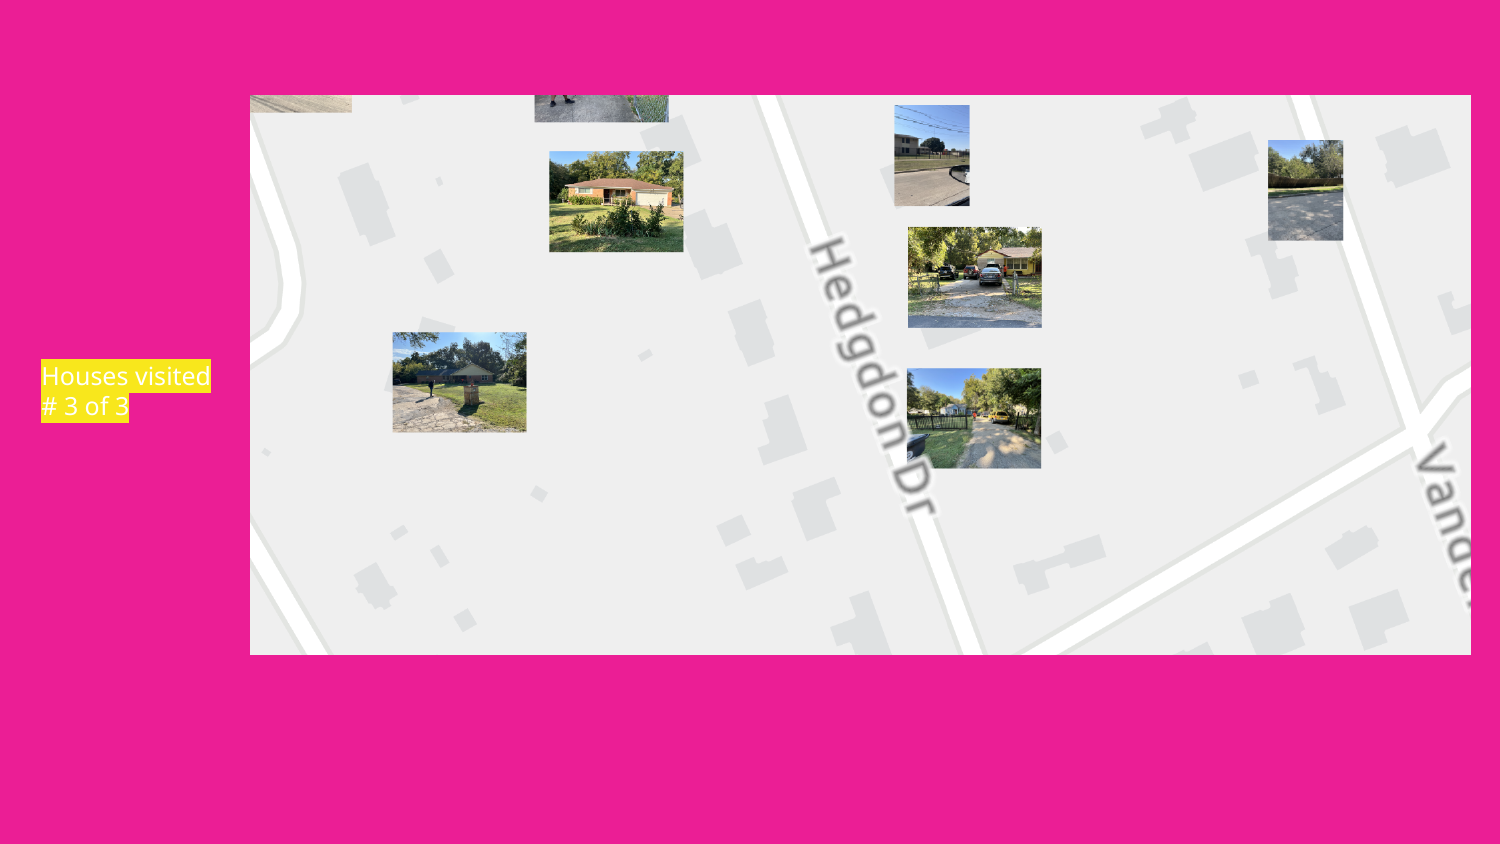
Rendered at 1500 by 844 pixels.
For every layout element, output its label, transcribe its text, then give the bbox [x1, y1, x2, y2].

title Houses visited # 3 of 3 [26, 272, 231, 509]
picture [250, 95, 1471, 655]
